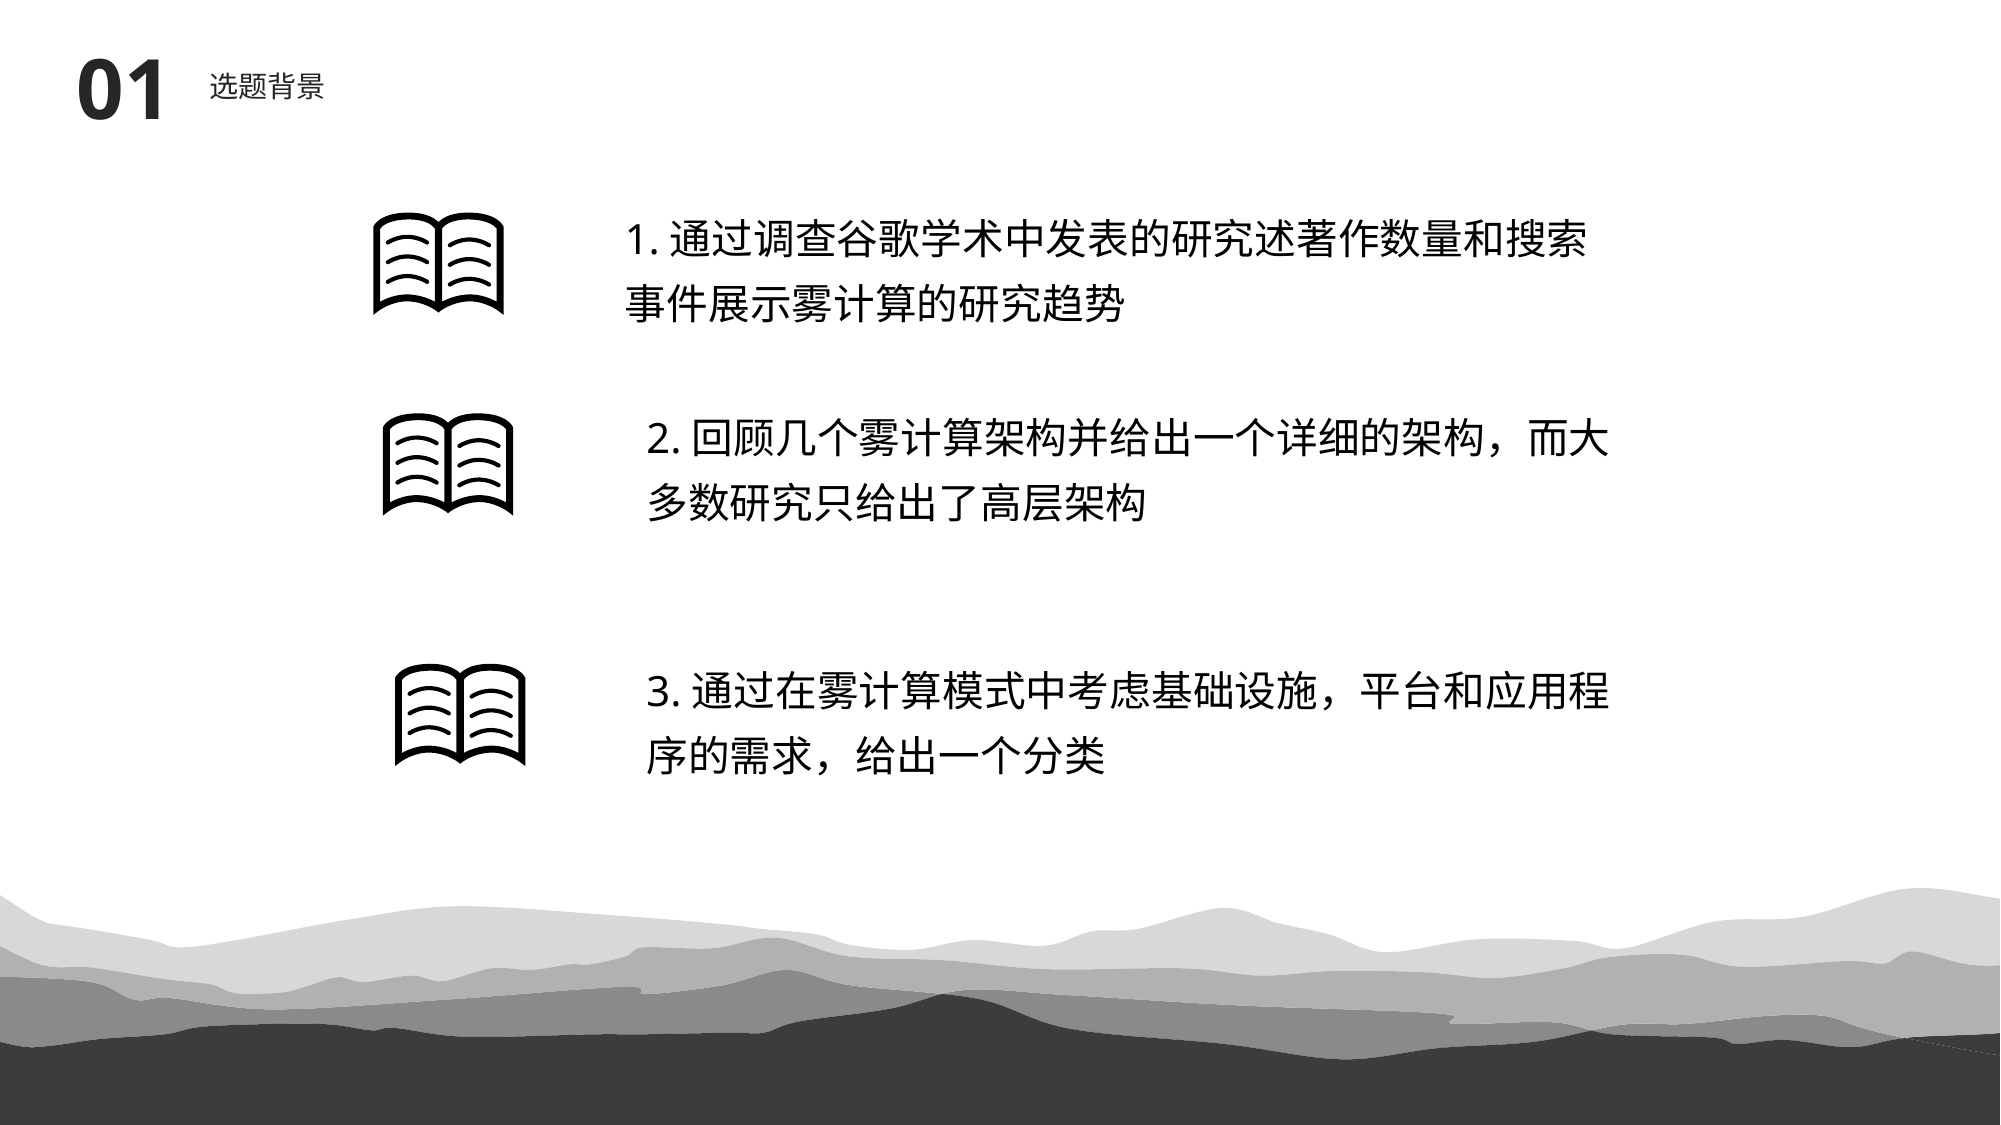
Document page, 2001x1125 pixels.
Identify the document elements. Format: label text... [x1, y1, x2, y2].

list 选题背景 [194, 60, 501, 116]
list 01 [61, 39, 195, 137]
text_box 2.回顾几个雾计算架构并给出一个详细的架构，而大多数研究只给出了高层架构 [631, 389, 1643, 535]
text_box 1.通过调查谷歌学术中发表的研究述著作数量和搜索事件展示雾计算的研究趋势 [609, 190, 1621, 336]
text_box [373, 212, 504, 315]
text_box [382, 413, 514, 516]
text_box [394, 663, 526, 767]
text_box 3.通过在雾计算模式中考虑基础设施，平台和应用程序的需求，给出一个分类 [631, 641, 1643, 787]
